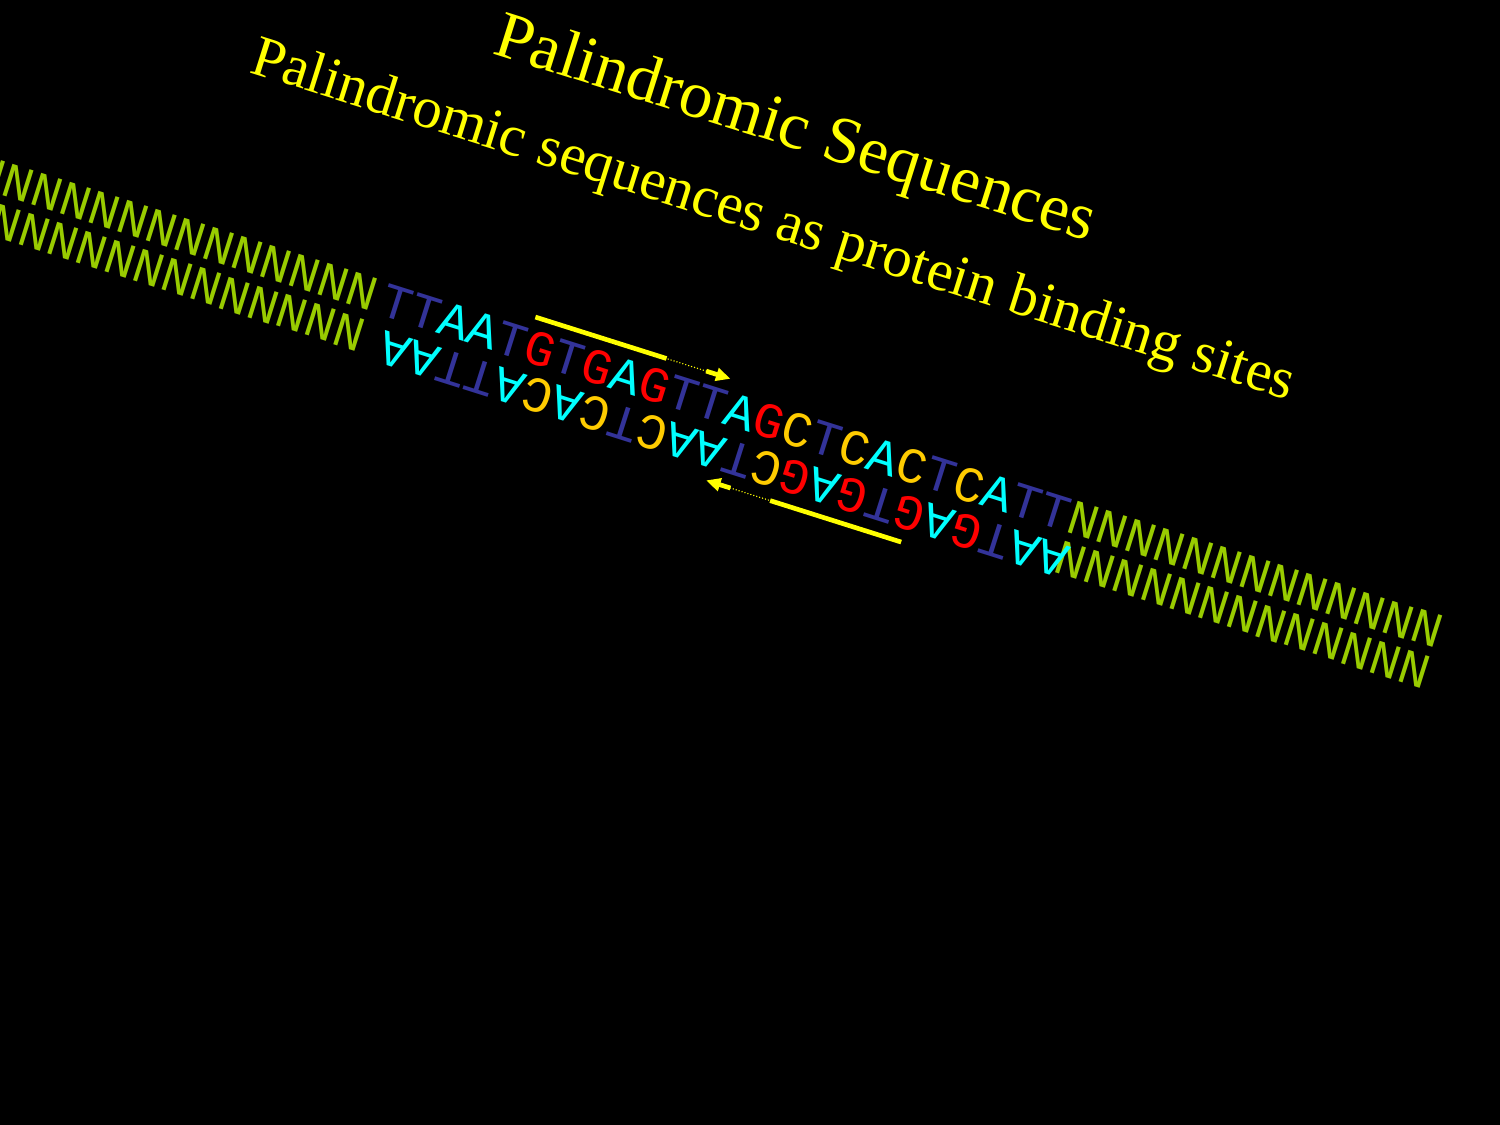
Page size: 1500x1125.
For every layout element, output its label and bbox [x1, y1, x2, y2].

text_box [0, 62, 1500, 484]
